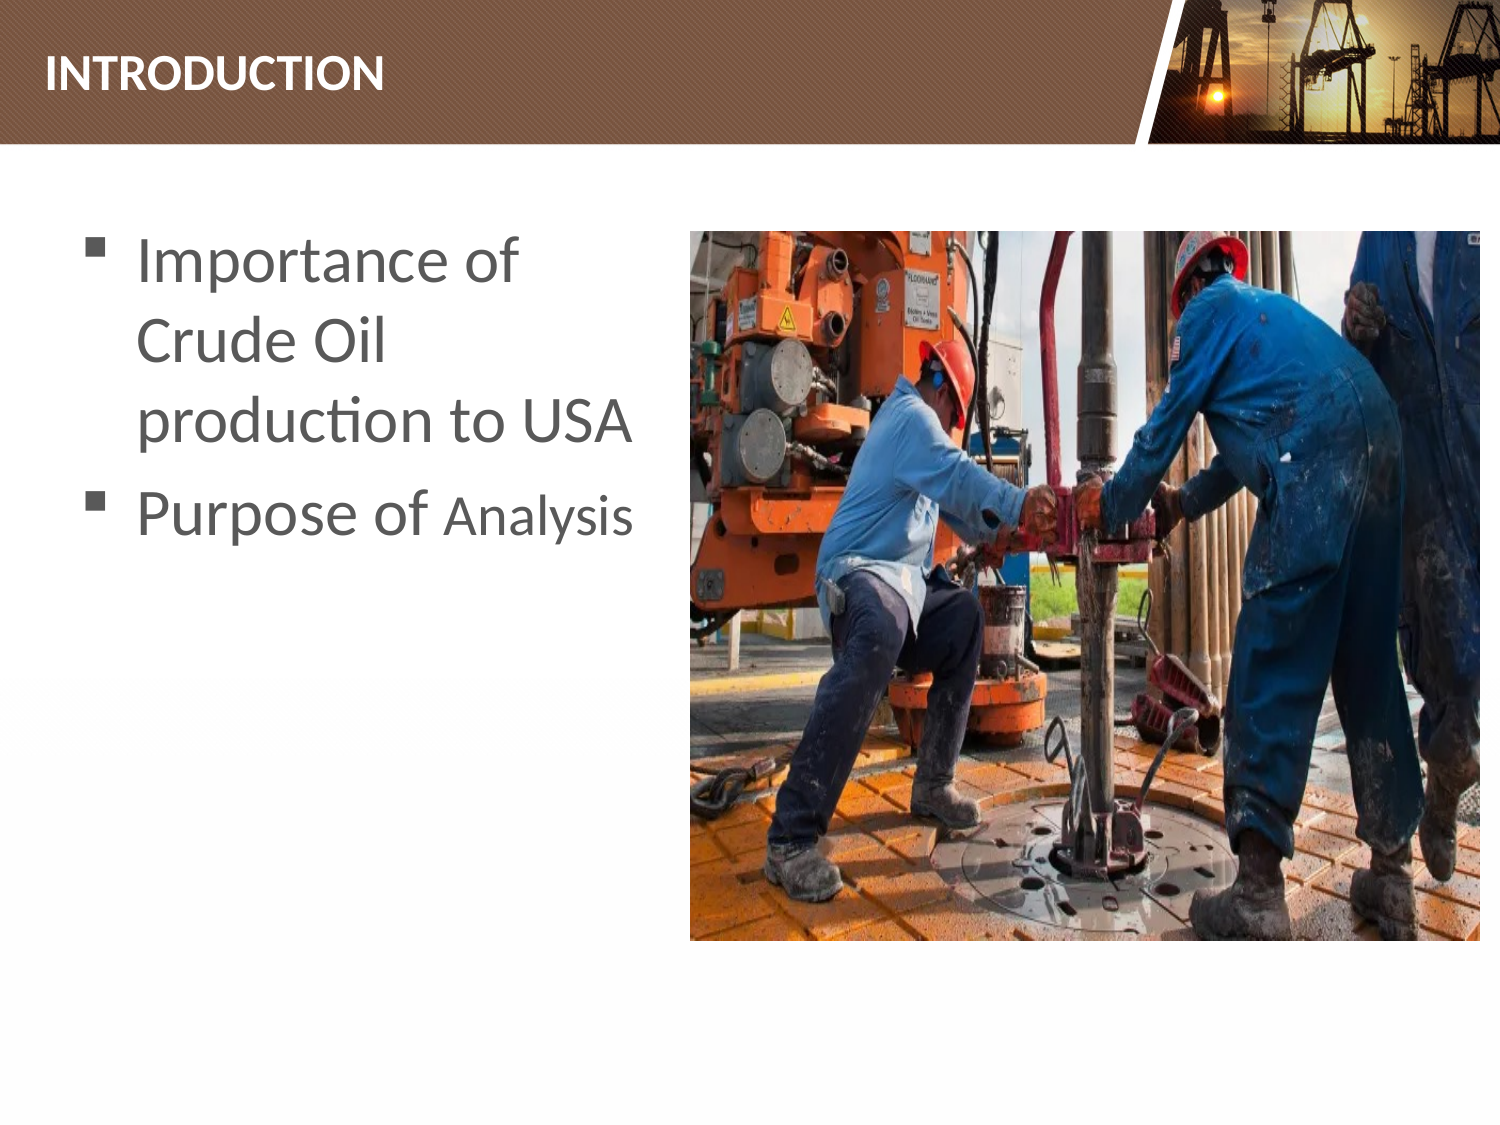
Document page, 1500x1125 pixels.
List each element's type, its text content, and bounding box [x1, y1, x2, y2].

title INTRODUCTION [29, 4, 1287, 135]
picture [0, 0, 1500, 1125]
list Importance of Crude Oil production to USA Purpose of Analysis [64, 208, 668, 965]
